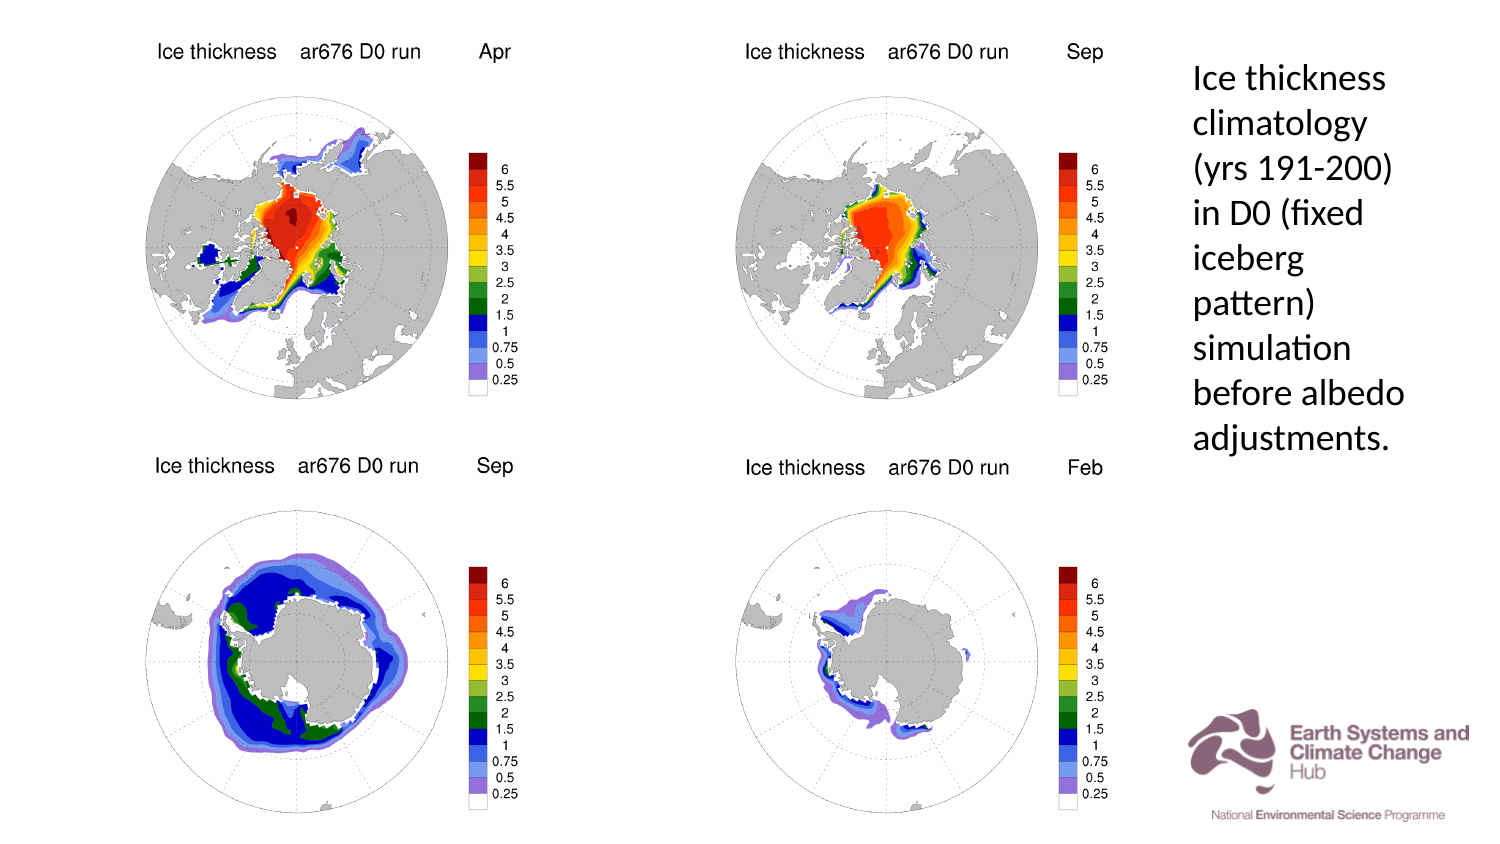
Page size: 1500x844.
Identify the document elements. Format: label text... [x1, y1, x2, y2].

picture [708, 0, 1141, 844]
picture [1188, 709, 1469, 822]
picture [118, 0, 551, 844]
text_box Ice thickness climatology (yrs 191-200) in D0 (fixed iceberg pattern) simulation before albedo adjustments. [1177, 45, 1424, 466]
